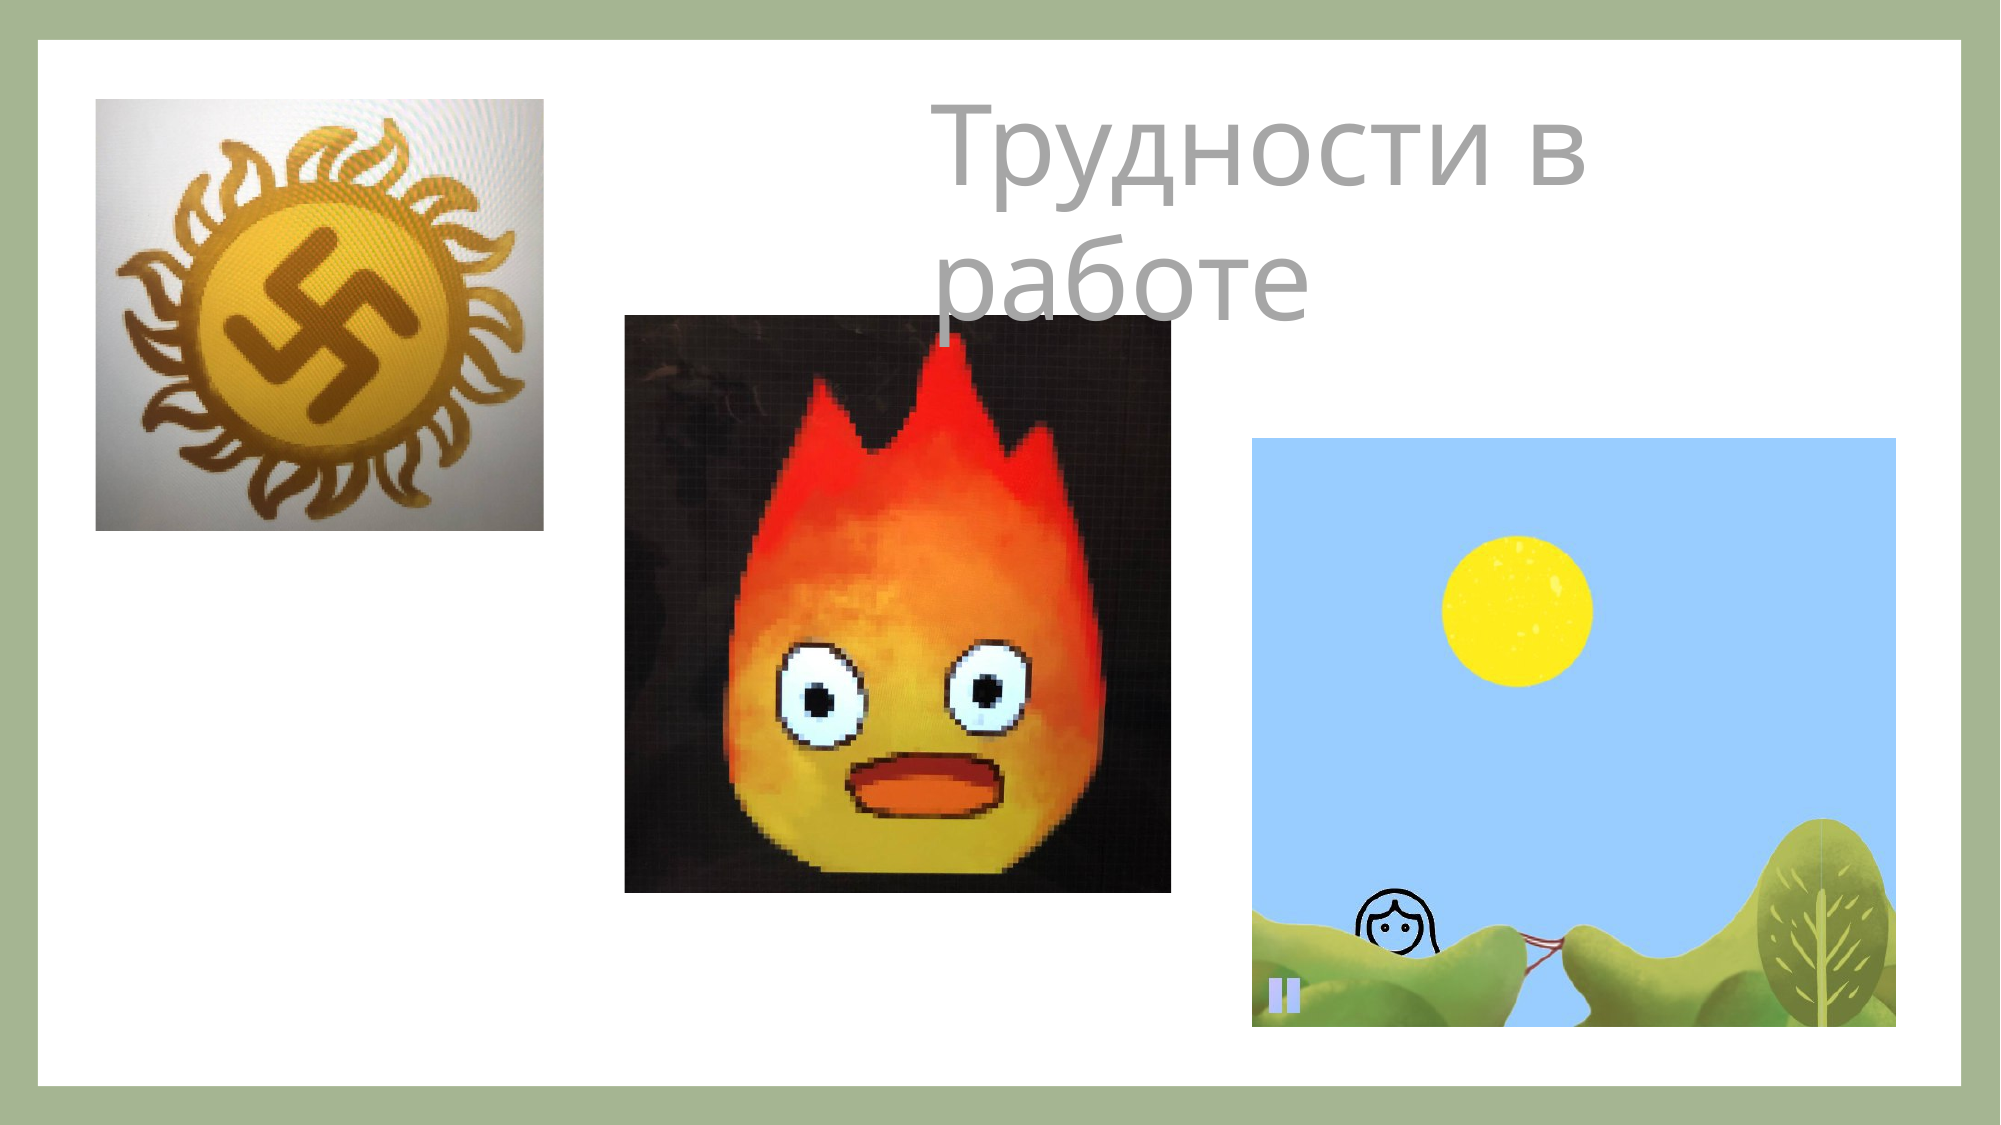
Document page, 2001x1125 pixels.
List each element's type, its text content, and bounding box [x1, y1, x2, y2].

picture [95, 99, 544, 532]
picture [624, 314, 1172, 893]
picture [1251, 438, 1896, 1028]
text_box Трудности в работе [915, 65, 1896, 351]
